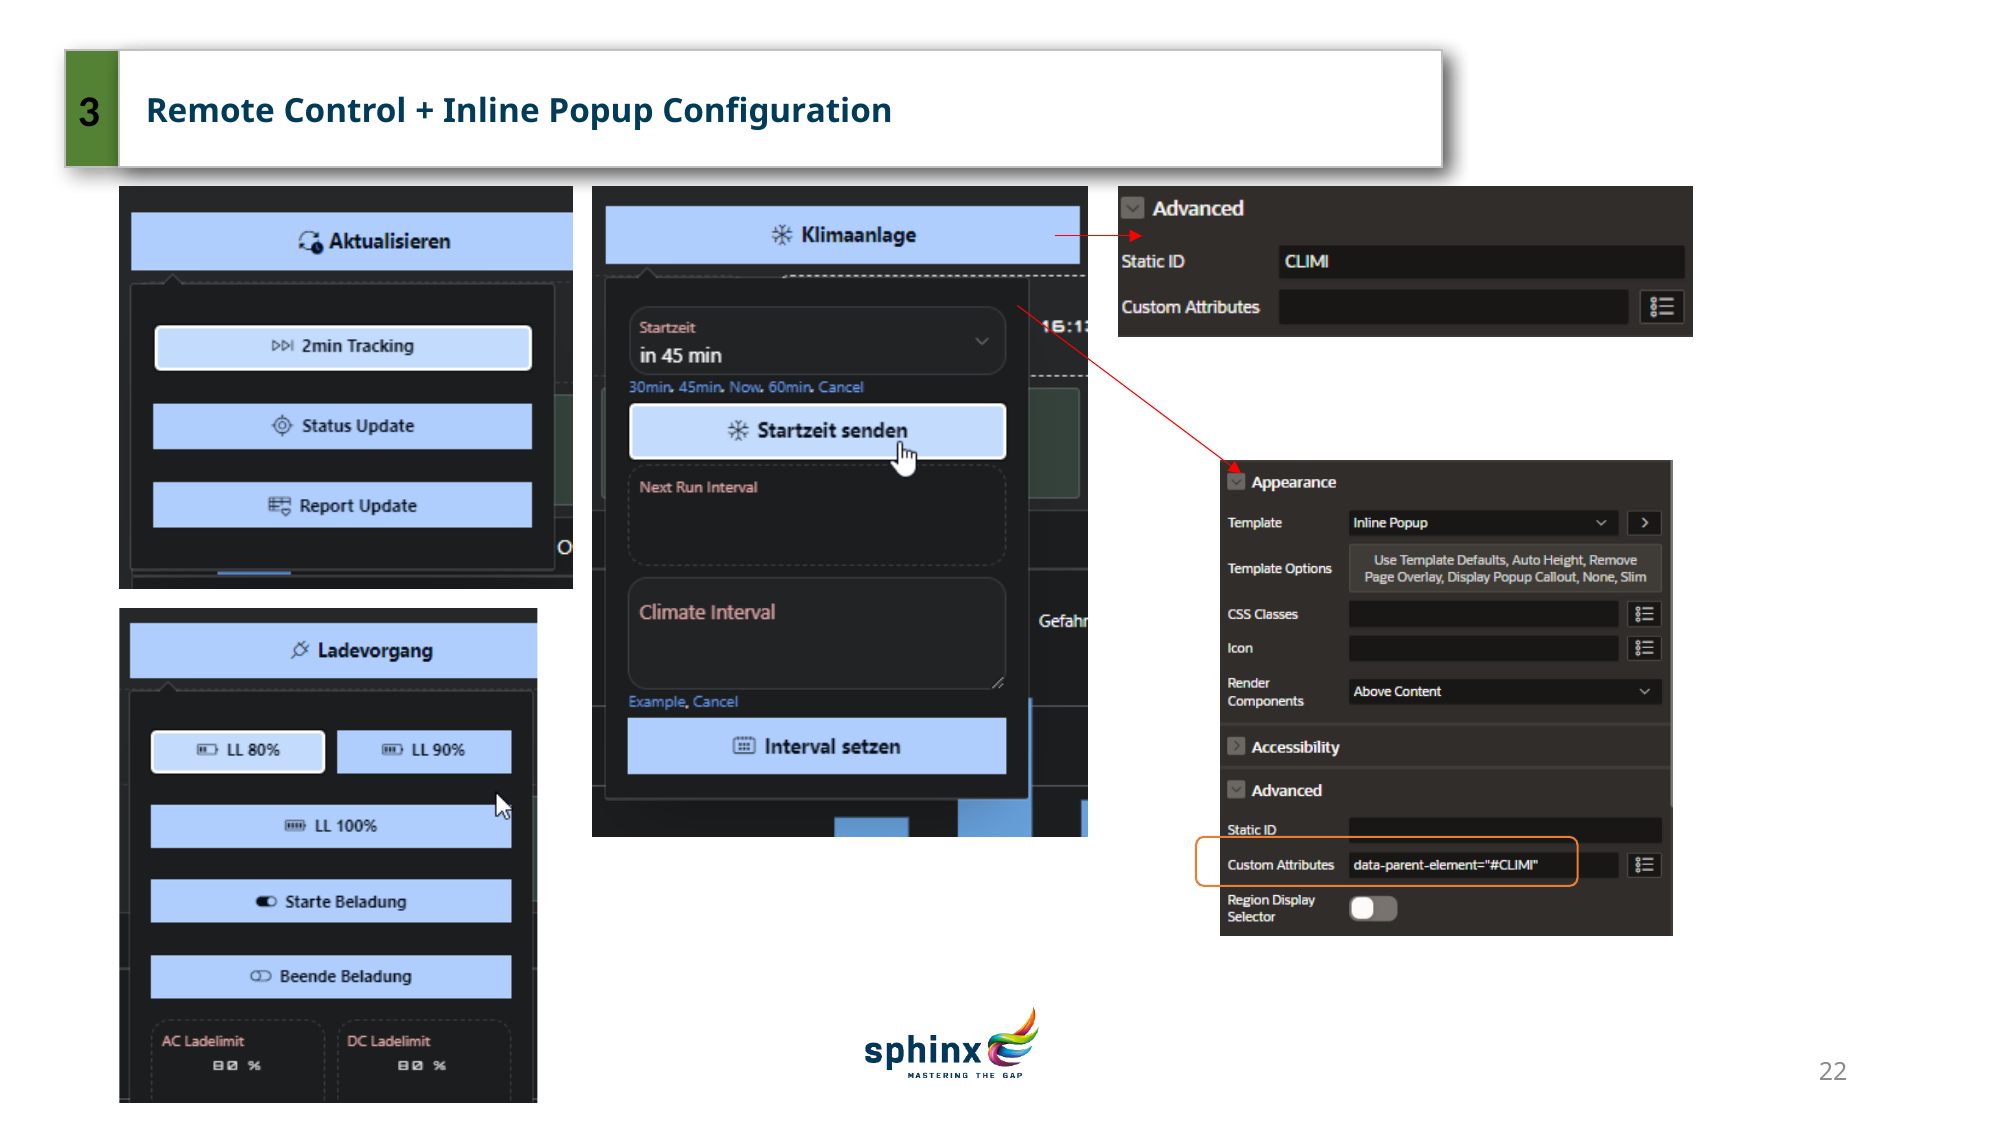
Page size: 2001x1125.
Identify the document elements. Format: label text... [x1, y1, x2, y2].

picture [591, 186, 1088, 837]
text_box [1017, 305, 1242, 474]
text_box [1194, 835, 1220, 887]
picture [119, 607, 538, 1103]
picture [859, 996, 1044, 1089]
picture [119, 186, 573, 589]
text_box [64, 49, 1442, 168]
picture [1118, 186, 1693, 337]
slide_number 22 [1412, 1042, 1863, 1103]
picture [1220, 460, 1673, 936]
